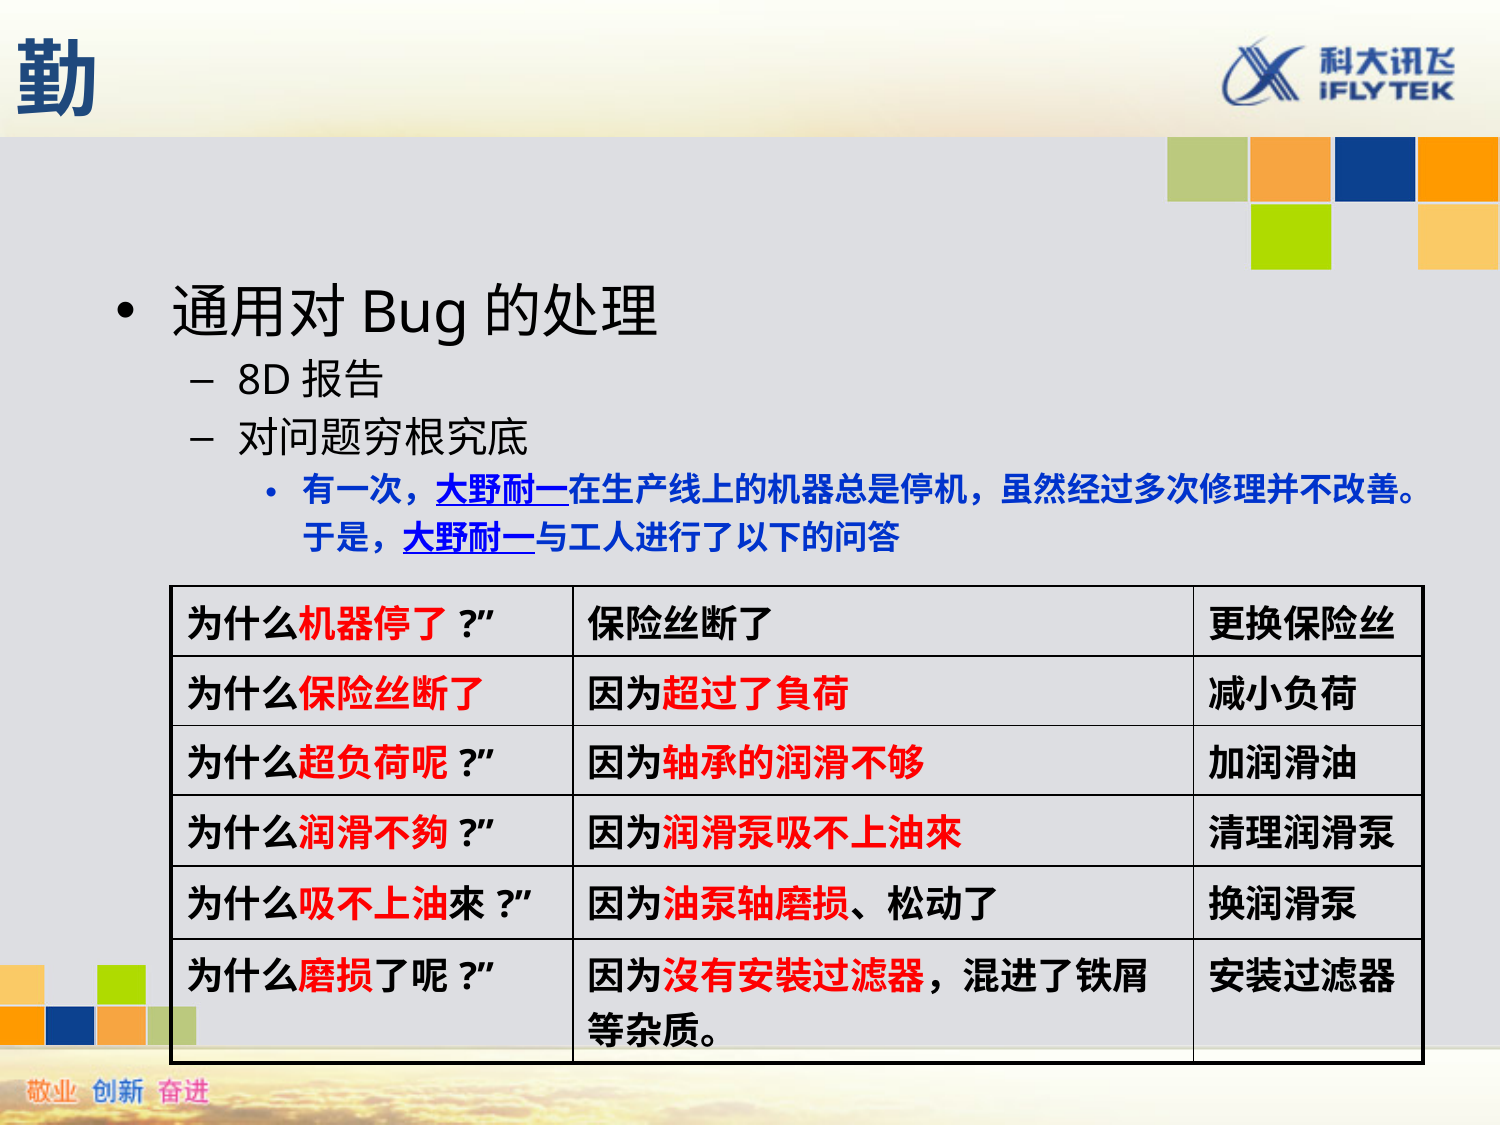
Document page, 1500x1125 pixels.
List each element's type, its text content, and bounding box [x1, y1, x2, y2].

table_cell 因为轴承的润滑不够 [574, 726, 1193, 794]
table_header 保险丝断了 [574, 587, 1193, 655]
table_cell 因为油泵轴磨损、松动了 [574, 867, 1193, 938]
table_header 为什么机器停了?” [173, 587, 572, 655]
table_cell 安装过滤器 [1194, 940, 1421, 1061]
table_header 更换保险丝 [1194, 587, 1421, 655]
table_cell 为什么吸不上油來?” [173, 867, 572, 938]
table_cell 加润滑油 [1194, 726, 1421, 794]
title 勤 [0, 0, 1425, 153]
table_cell 为什么磨损了呢?” [173, 940, 572, 1061]
table_cell 为什么超负荷呢?” [173, 726, 572, 794]
list 通用对Bug的处理 8D报告 对问题穷根究底 有一次，大野耐一在生产线上的机器总是停机，虽然经过多次修理并不改善。于是，大野耐一与工人进行了以下的问答 [100, 267, 1451, 1026]
table_cell 减小负荷 [1194, 657, 1421, 725]
table_cell 换润滑泵 [1194, 867, 1421, 938]
table_cell 因为超过了負荷 [574, 657, 1193, 725]
table_cell 清理润滑泵 [1194, 796, 1421, 865]
picture [0, 0, 1500, 1125]
table_cell 因为沒有安裝过滤器，混进了铁屑等杂质。 [574, 940, 1193, 1061]
table_cell 因为润滑泵吸不上油來 [574, 796, 1193, 865]
table_cell 为什么保险丝断了 [173, 657, 572, 725]
table_cell 为什么润滑不夠?” [173, 796, 572, 865]
